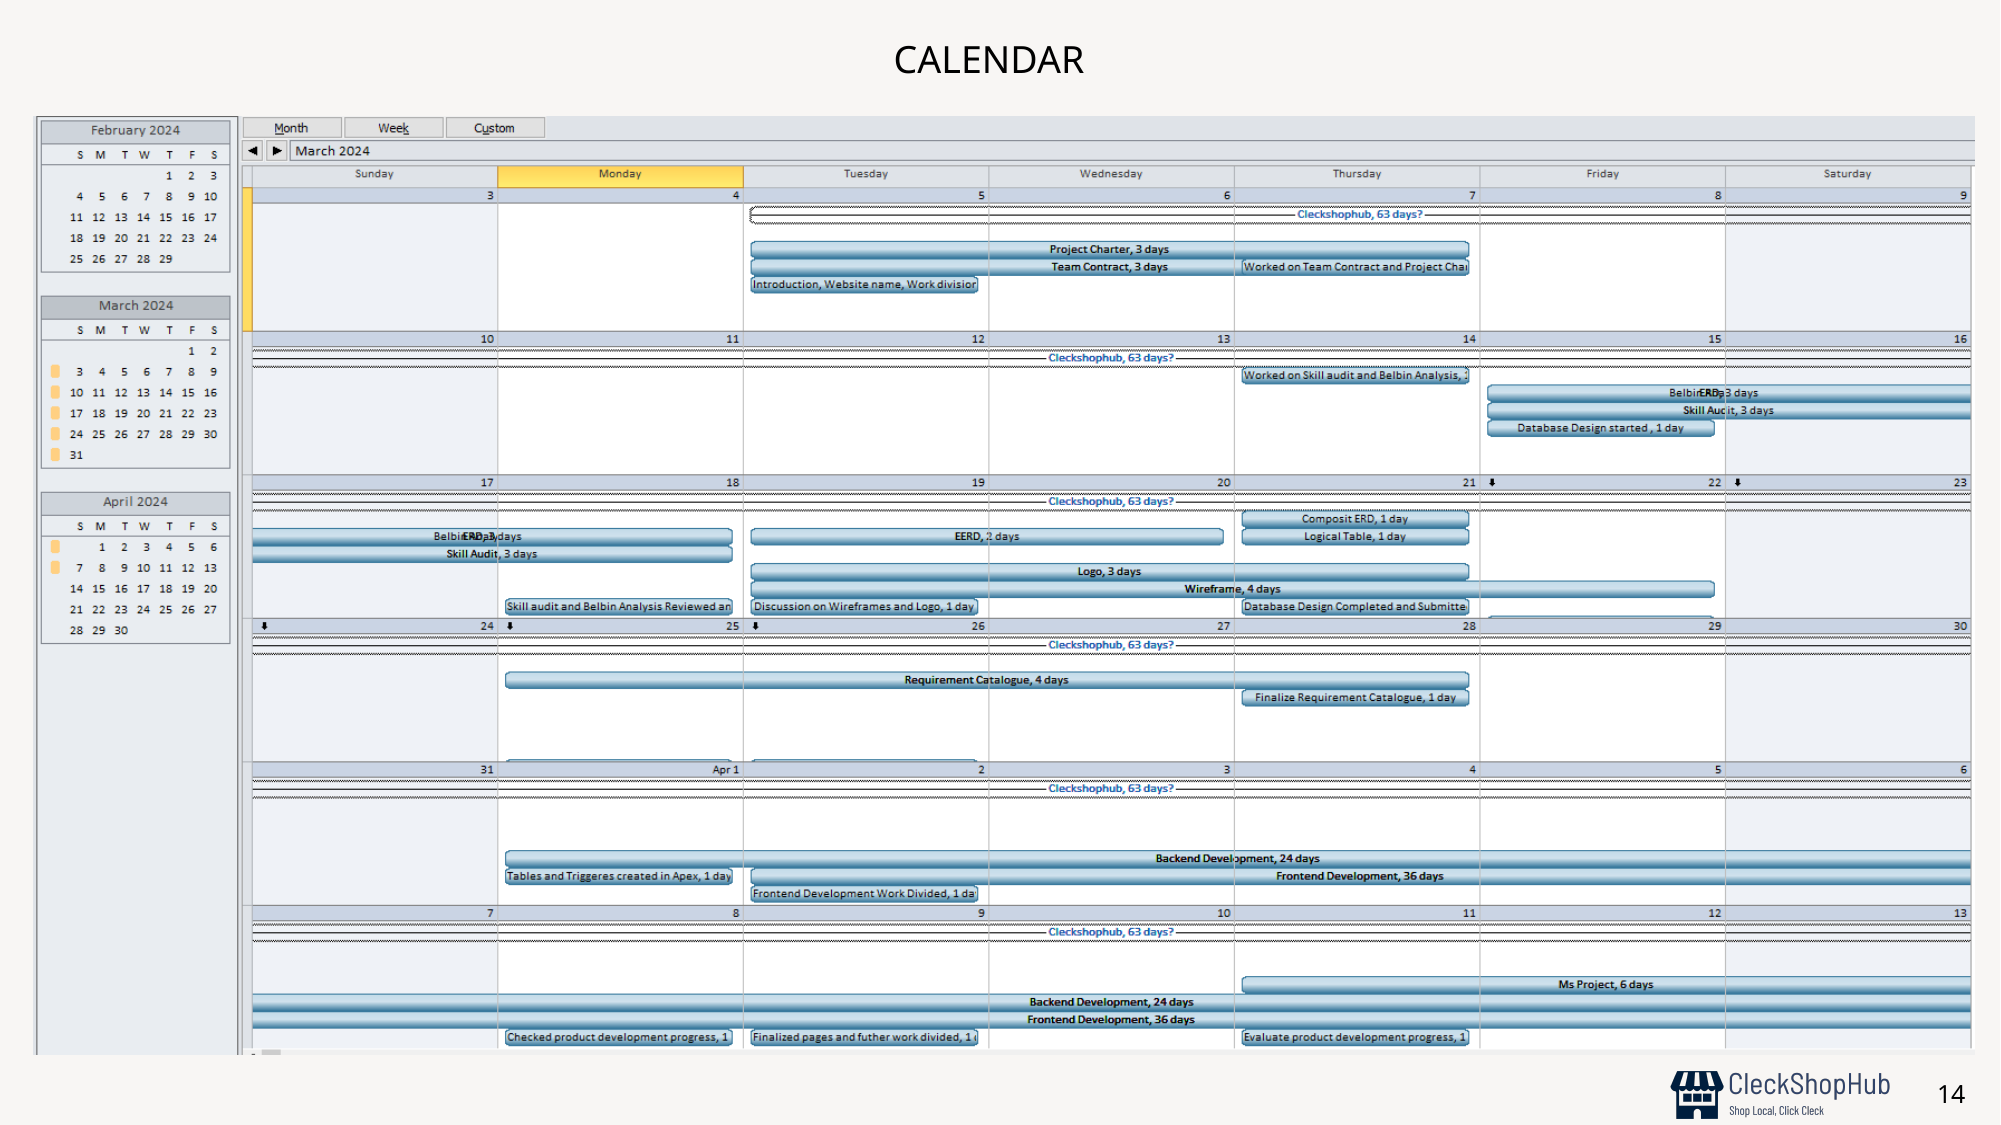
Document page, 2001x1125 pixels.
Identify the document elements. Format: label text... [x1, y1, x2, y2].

picture [33, 116, 1975, 1055]
text_box 14 [1922, 1071, 2000, 1120]
text_box CALENDAR [438, 28, 1540, 89]
picture [1670, 1071, 1890, 1119]
